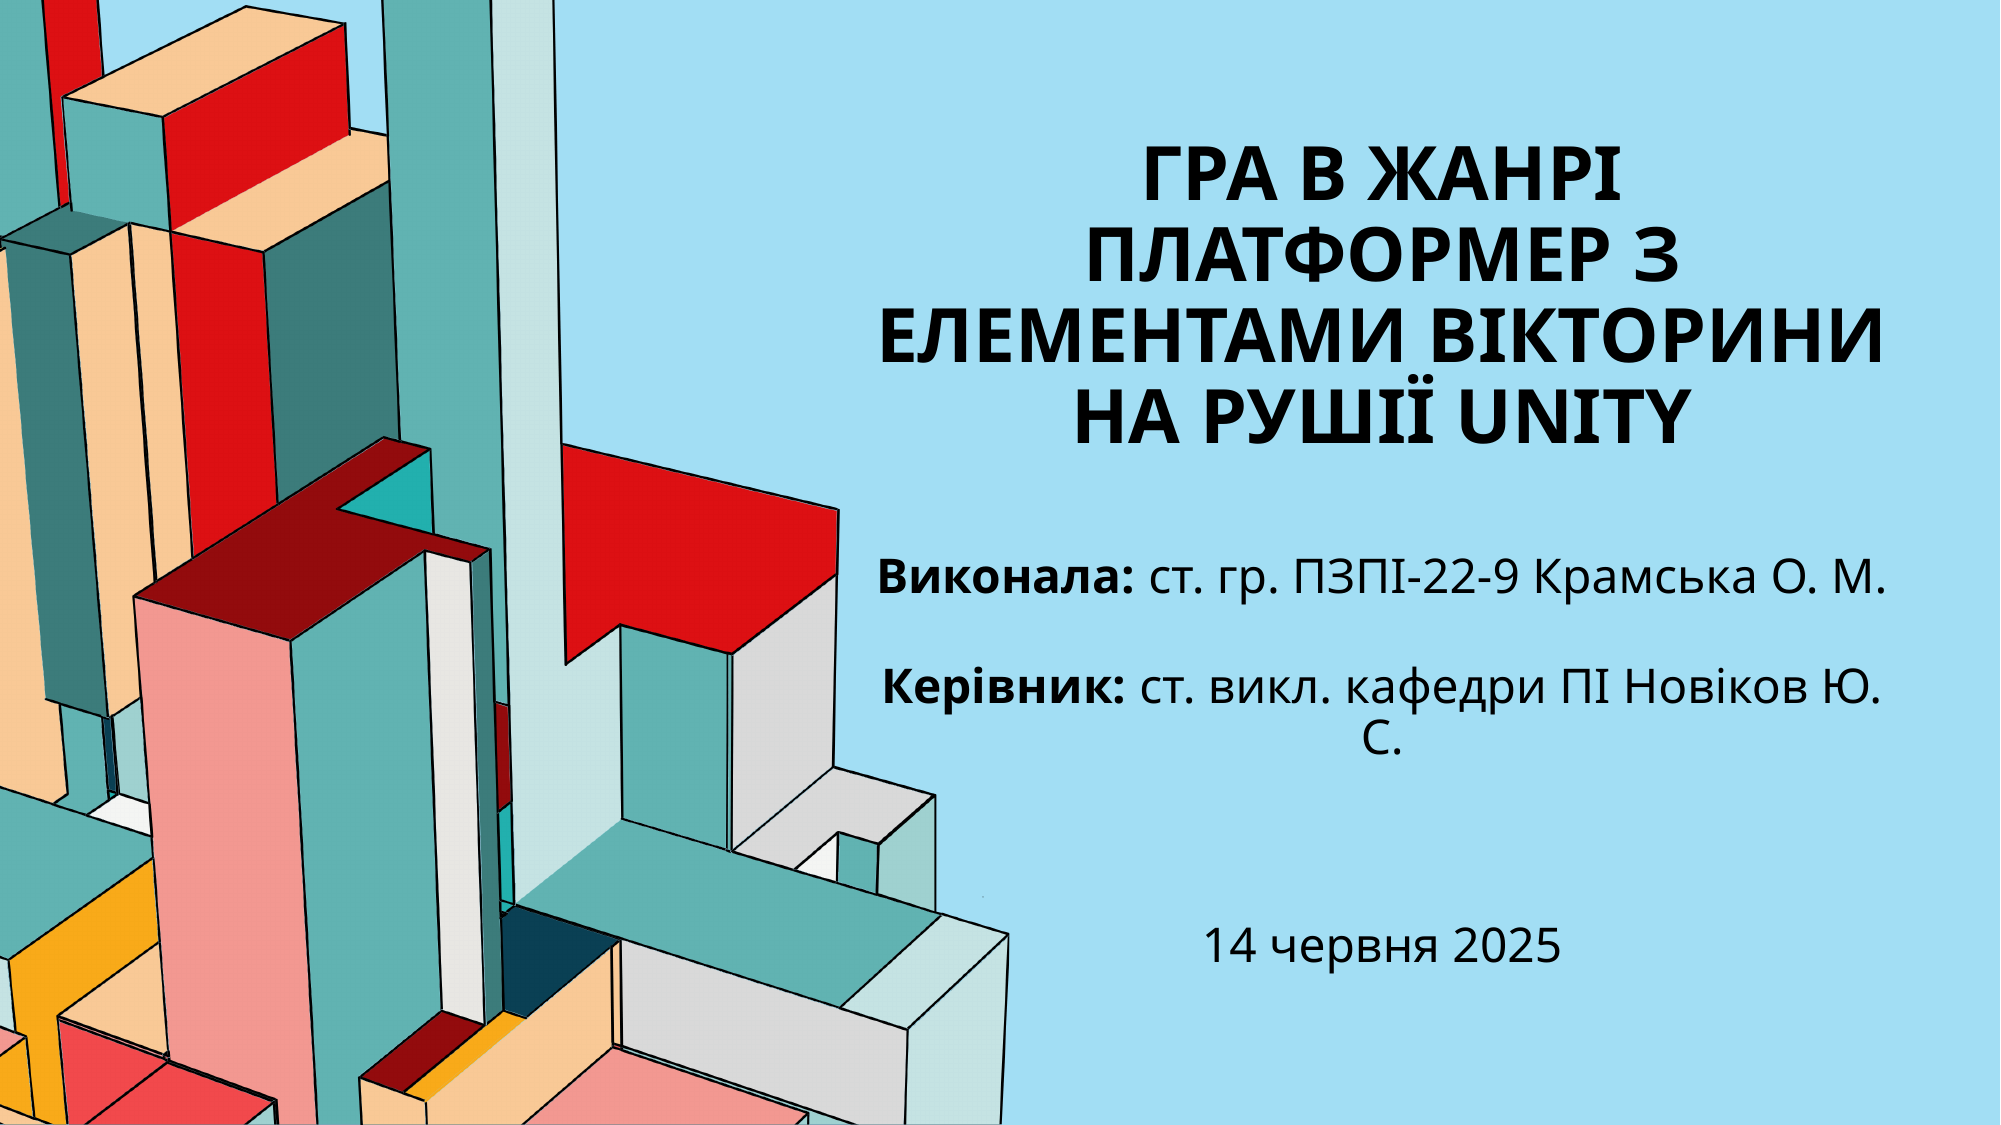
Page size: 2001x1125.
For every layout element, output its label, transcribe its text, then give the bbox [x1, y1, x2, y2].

text_box Гра в жанрі платфОрмер з елементами вікторини на рушії Unity [856, 116, 1908, 475]
text_box Виконала: ст. гр. ПЗПІ-22-9 Крамська О. М. Керівник: ст. викл. кафедри ПІ Новіков Ю. С. 14 червня 2025 [856, 537, 1908, 995]
picture [0, 0, 1010, 1125]
